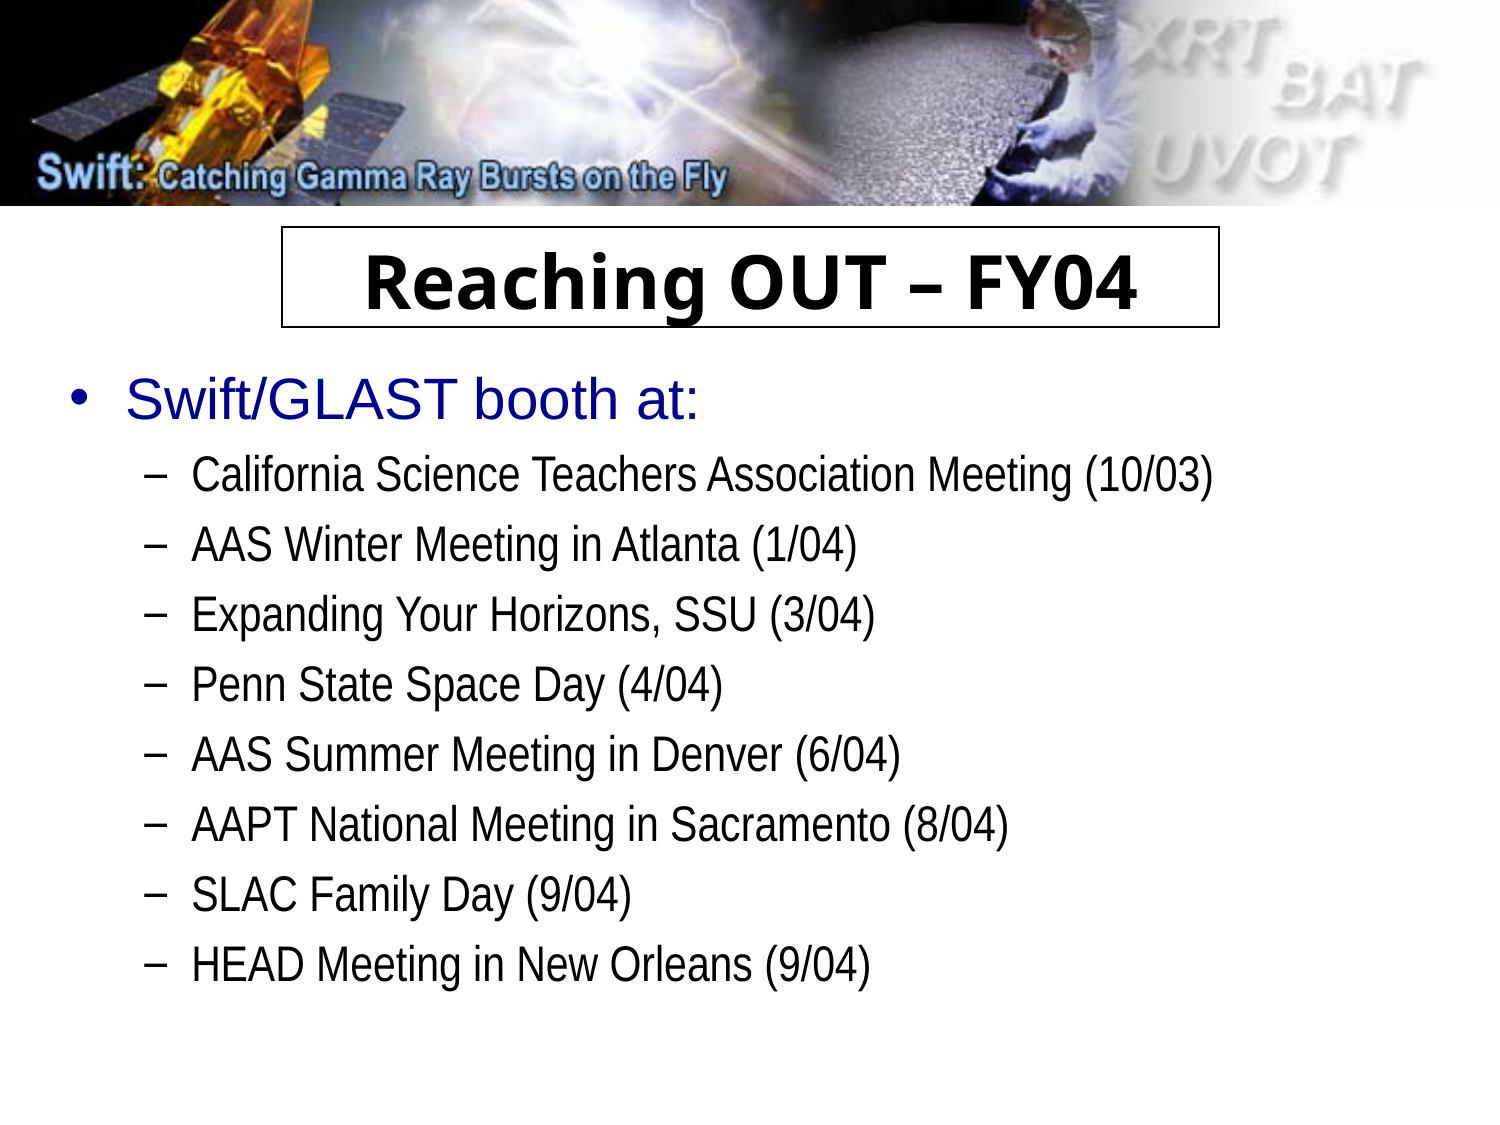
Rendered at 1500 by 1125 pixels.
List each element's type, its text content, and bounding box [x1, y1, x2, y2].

text_box Reaching OUT – FY04 [281, 226, 1220, 327]
picture [0, 0, 1500, 206]
list Swift/GLAST booth at: California Science Teachers Association Meeting (10/03) AAS Winter Meeting in Atlanta (1/04) Expanding Your Horizons, SSU (3/04) Penn State Space Day (4/04) AAS Summer Meeting in Denver (6/04) AAPT National Meeting in Sacramento (8/04) SLAC Family Day (9/04) HEAD Meeting in New Orleans (9/04) [54, 353, 1363, 1070]
